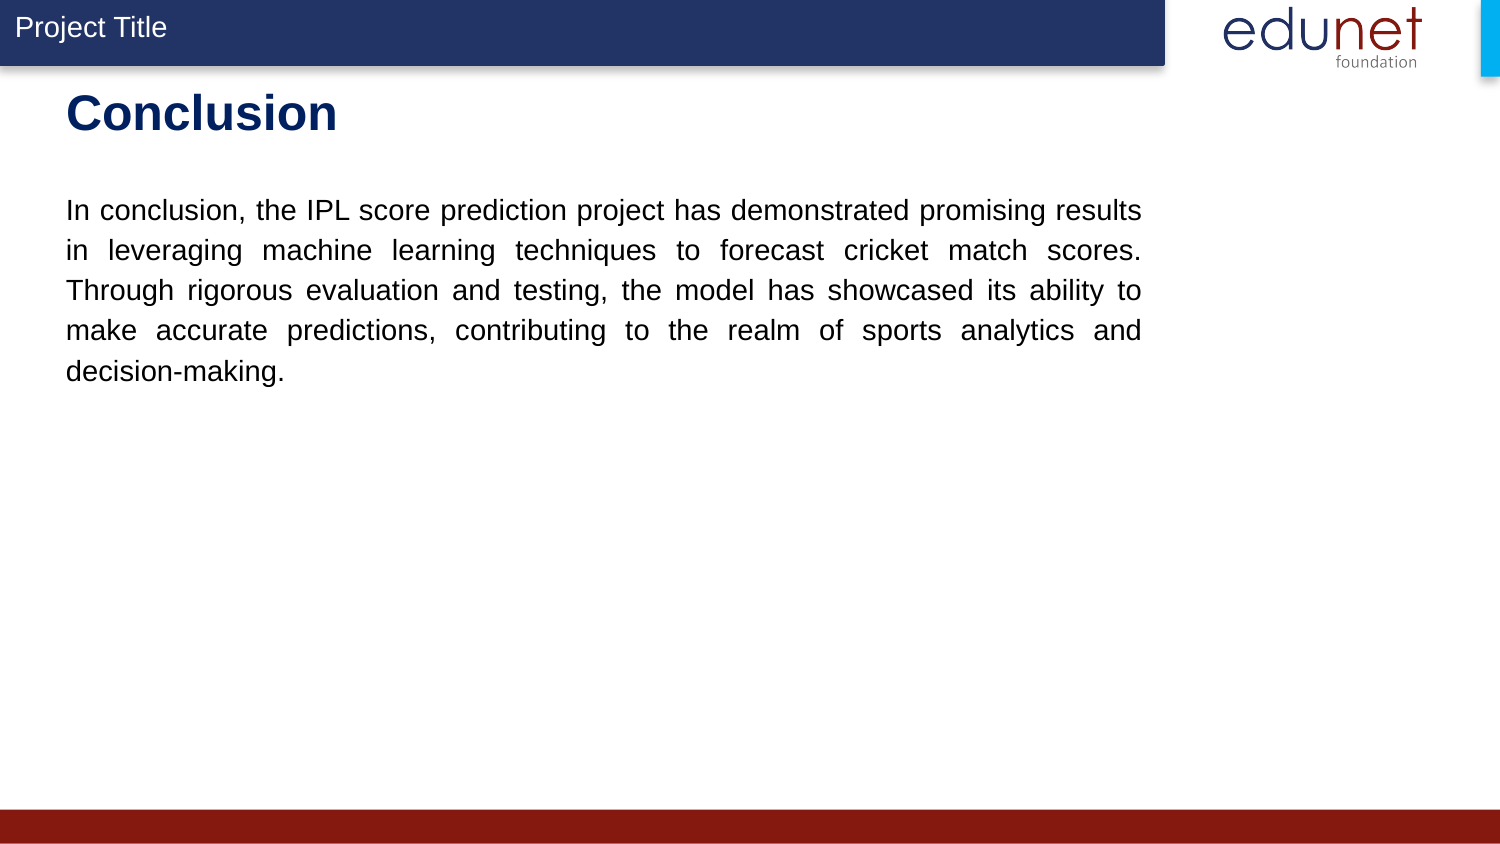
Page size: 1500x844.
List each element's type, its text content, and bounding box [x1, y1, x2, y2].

picture [1219, 4, 1424, 72]
text_box In conclusion, the IPL score prediction project has demonstrated promising results in leveraging machine learning techniques to forecast cricket match scores. Through rigorous evaluation and testing, the model has showcased its ability to make accurate predictions, contributing to the realm of sports analytics and decision-making. [51, 178, 1159, 395]
title Conclusion [51, 72, 1449, 229]
